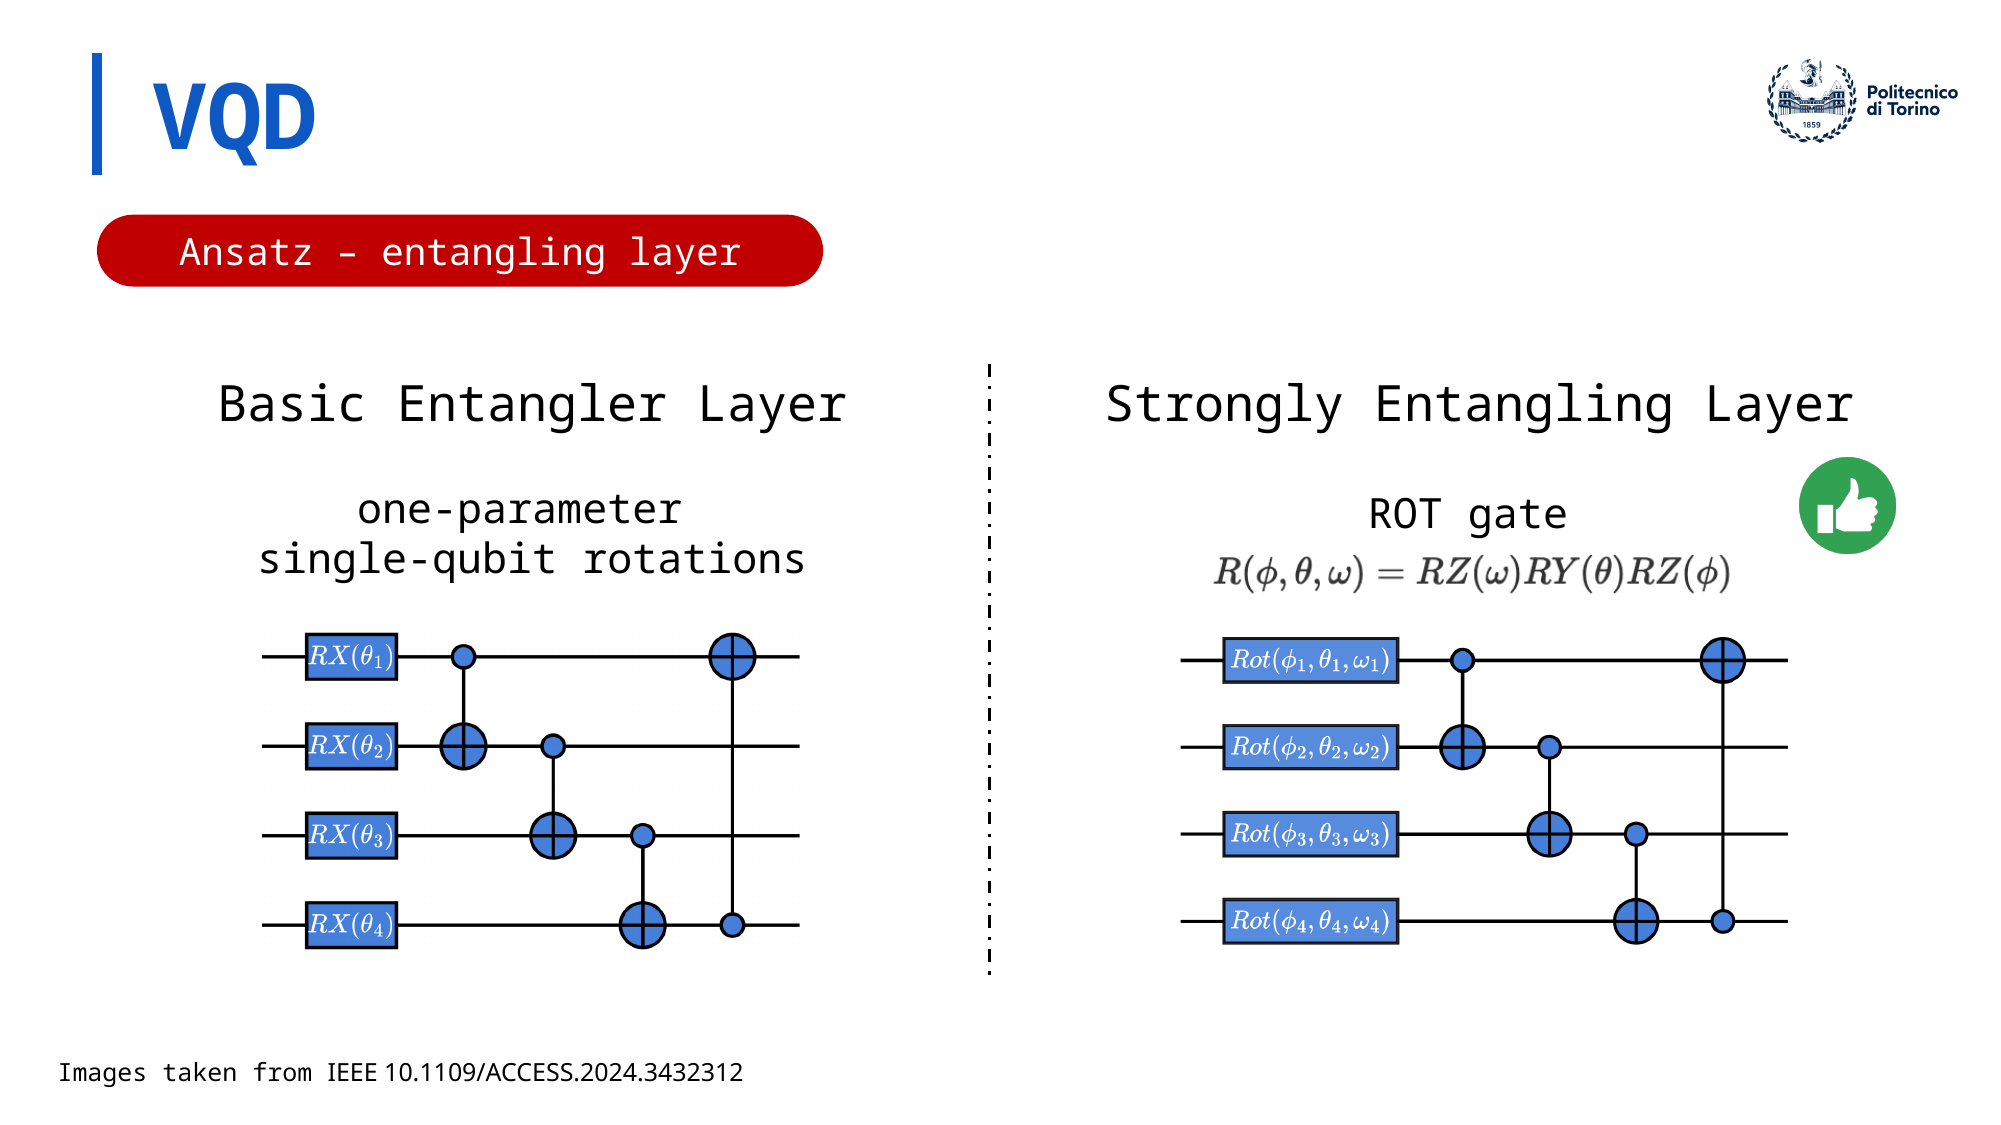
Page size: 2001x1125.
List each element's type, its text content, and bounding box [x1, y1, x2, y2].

picture [251, 618, 813, 964]
text_box Basic Entangler Layer [169, 363, 896, 439]
title VQD [137, 10, 1863, 229]
picture [1165, 622, 1800, 958]
text_box Ansatz – entangling layer [95, 213, 825, 289]
text_box ROT gate [1104, 479, 1798, 545]
text_box Strongly Entangling Layer [1068, 363, 1890, 439]
text_box Images taken from IEEE 10.1109/ACCESS.2024.3432312 [19, 1049, 783, 1095]
picture [1199, 535, 1736, 606]
picture [1798, 456, 1897, 555]
picture [1767, 58, 1958, 143]
